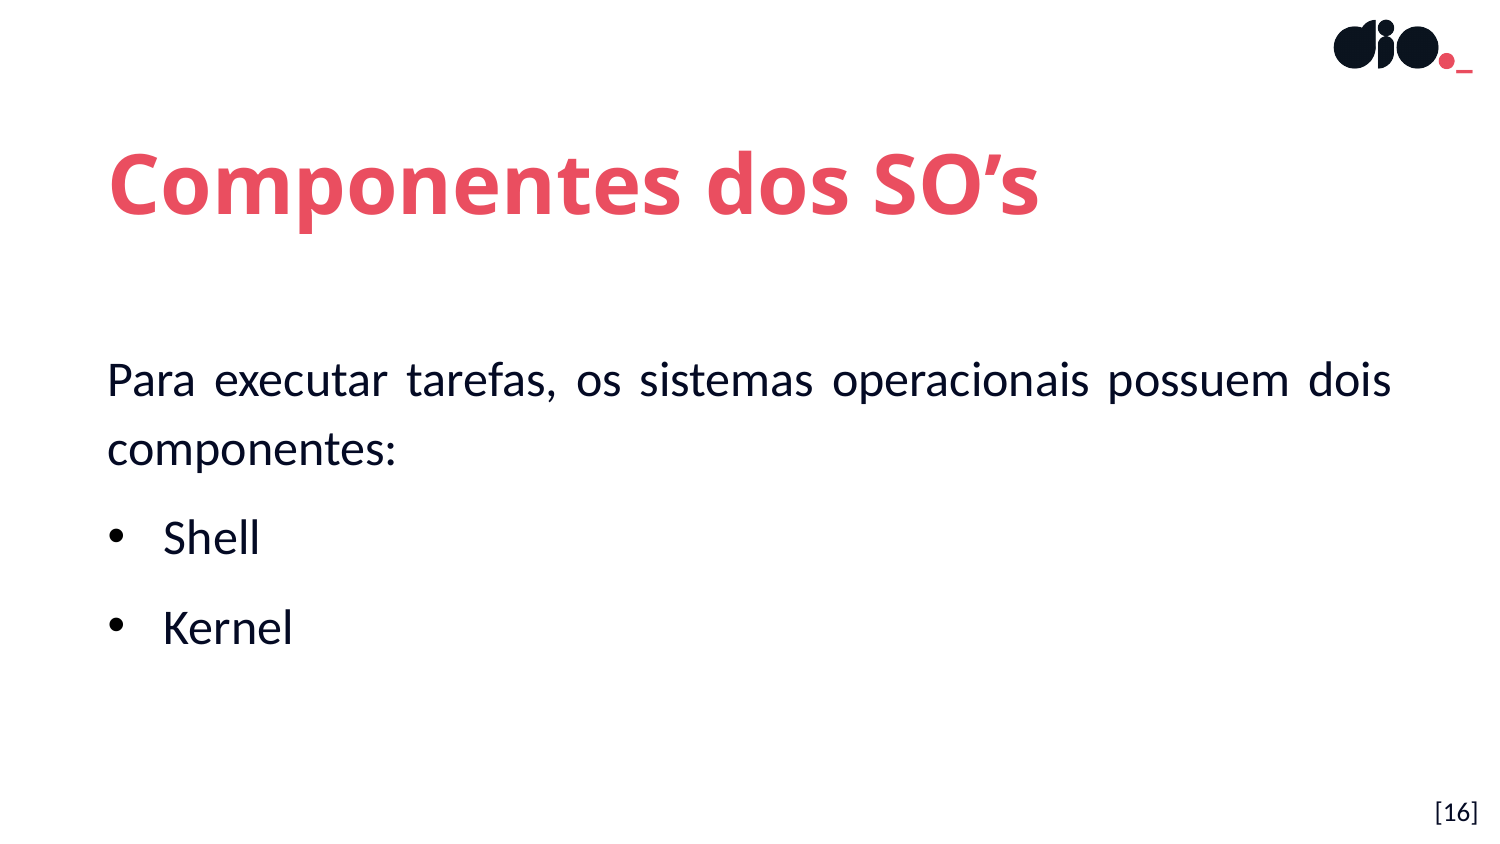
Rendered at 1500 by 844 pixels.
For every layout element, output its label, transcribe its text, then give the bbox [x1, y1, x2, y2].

text_box Componentes dos SO’s [92, 104, 1408, 243]
text_box Para executar tarefas, os sistemas operacionais possuem dois componentes: Shell Kernel [92, 243, 1408, 749]
slide_number [16] [1403, 779, 1494, 844]
picture [1333, 19, 1473, 74]
